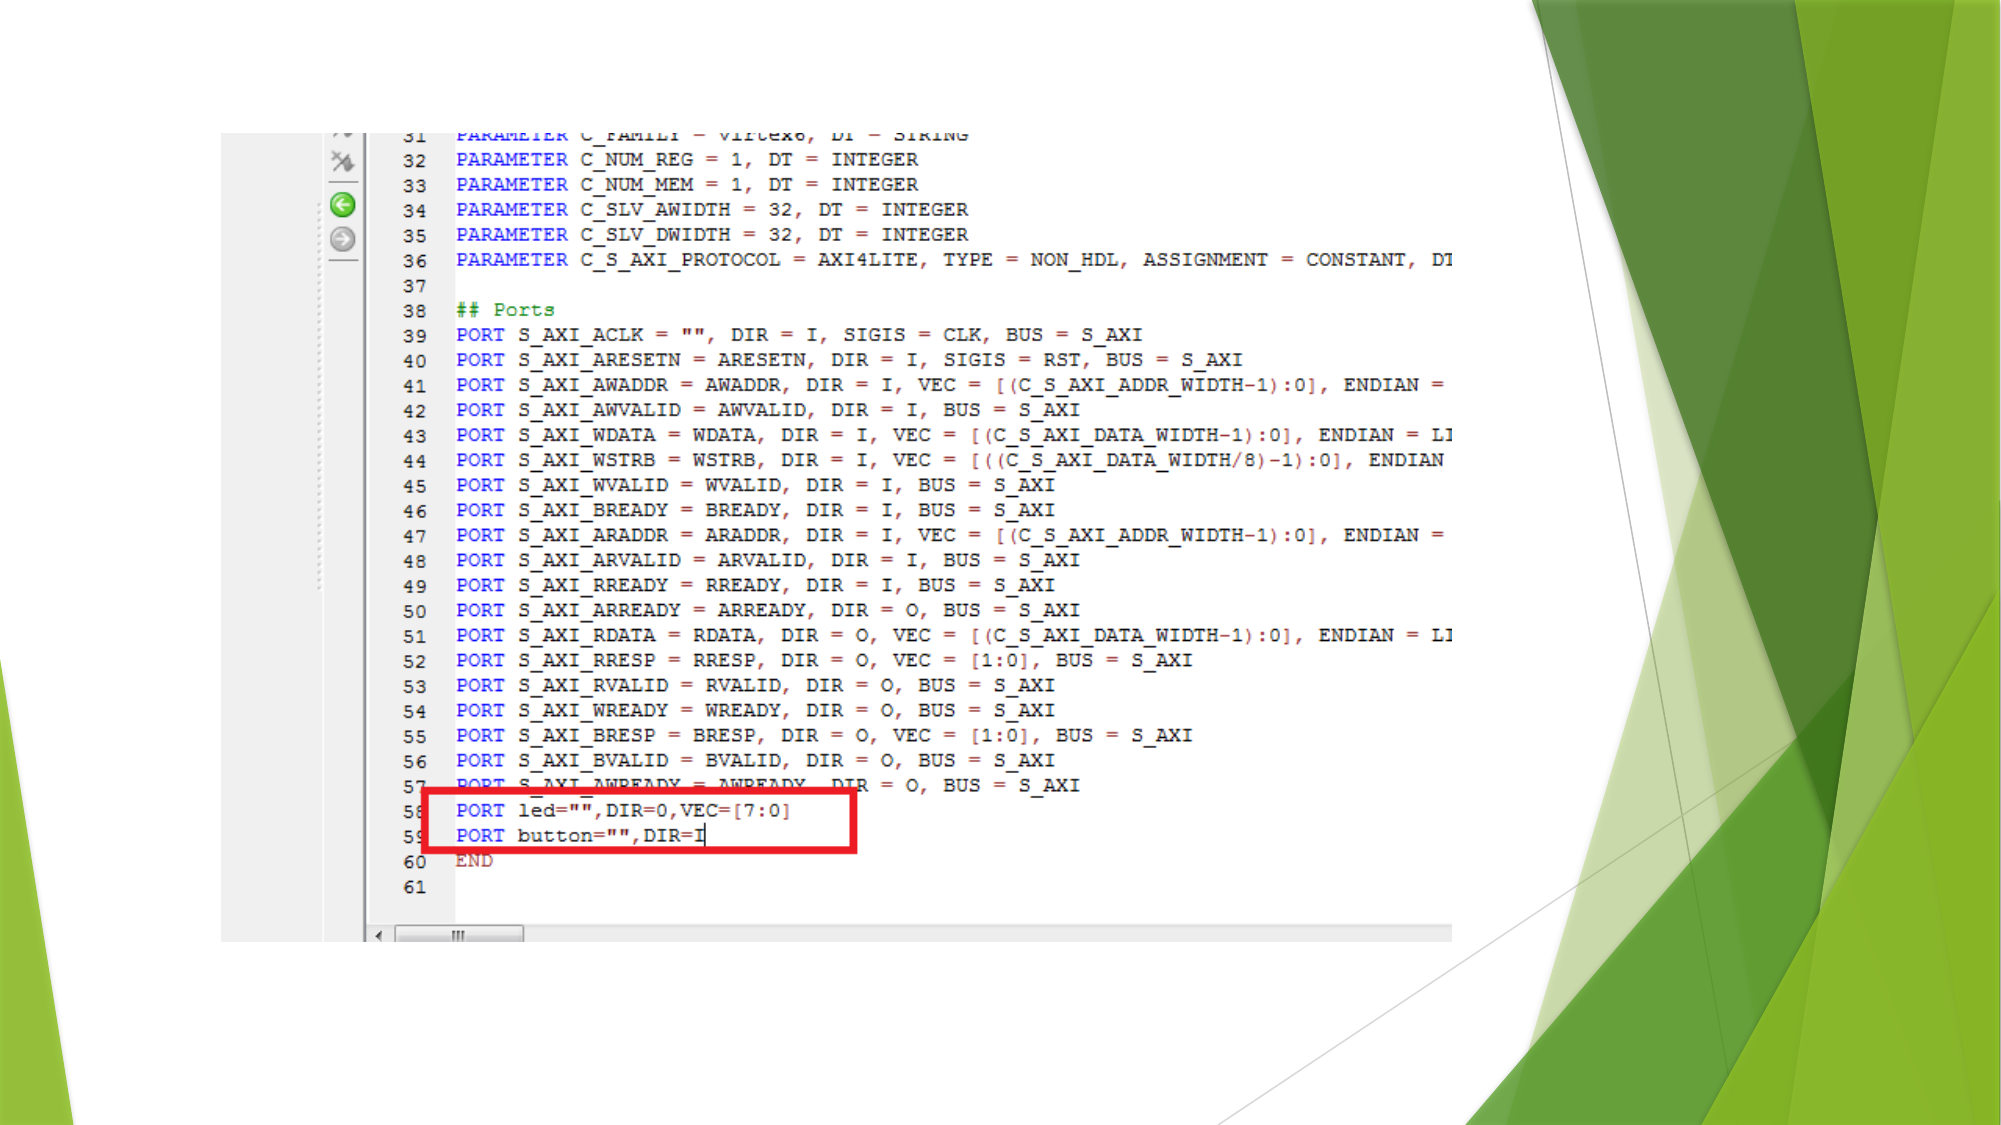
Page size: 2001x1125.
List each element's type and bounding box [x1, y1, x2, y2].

picture [221, 133, 1452, 943]
